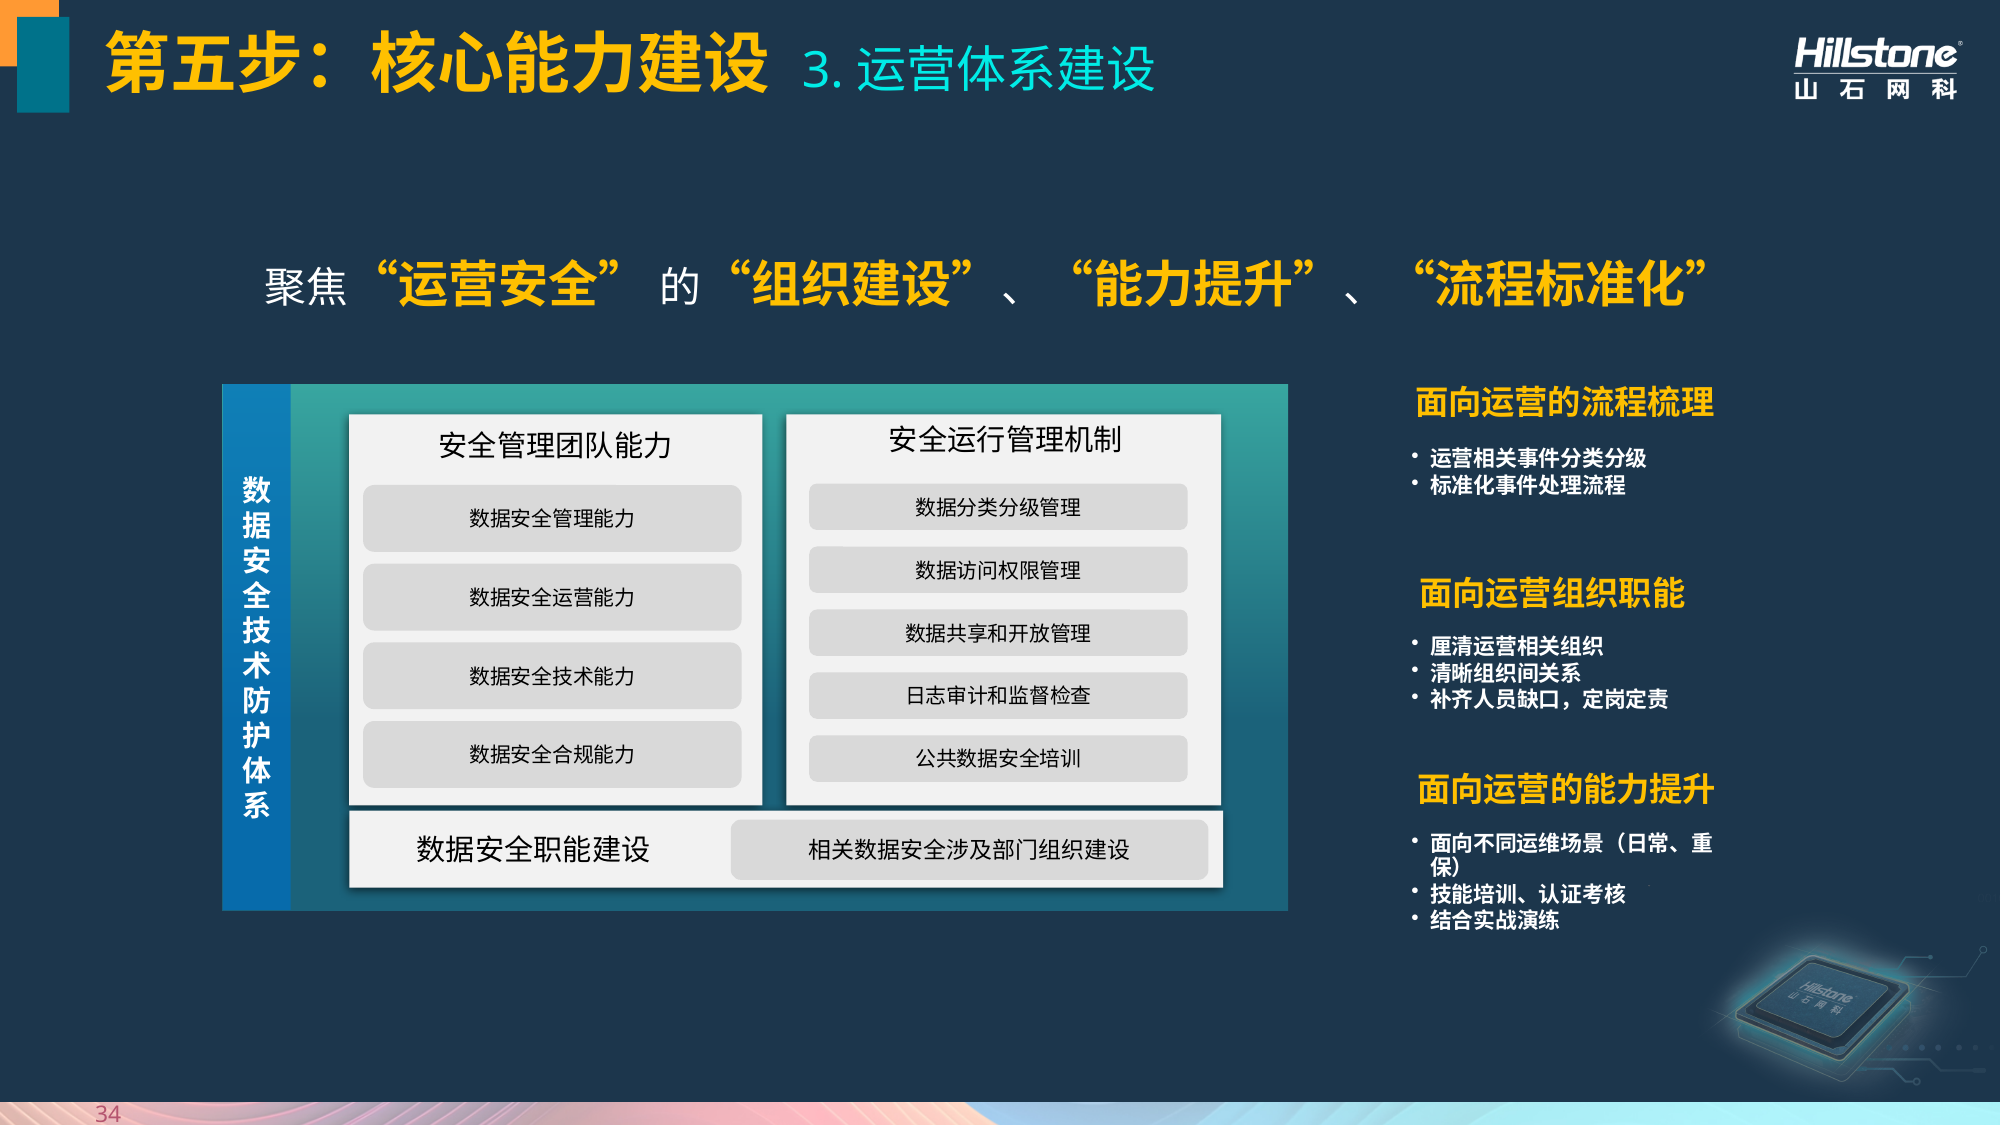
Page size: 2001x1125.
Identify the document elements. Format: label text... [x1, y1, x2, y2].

text_box 数据 安全 技术 防护 体系 [222, 384, 291, 911]
title 第五步：核心能力建设 3.运营体系建设 [88, 26, 1698, 106]
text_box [1394, 374, 1815, 510]
text_box [291, 384, 1289, 911]
picture [1793, 32, 1963, 106]
text_box 聚焦“运营安全” 的“组织建设”、“能力提升”、“流程标准化” [0, 245, 2000, 321]
picture [0, 1102, 2000, 1125]
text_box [1396, 565, 1784, 723]
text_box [349, 413, 1224, 888]
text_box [1396, 761, 1763, 921]
